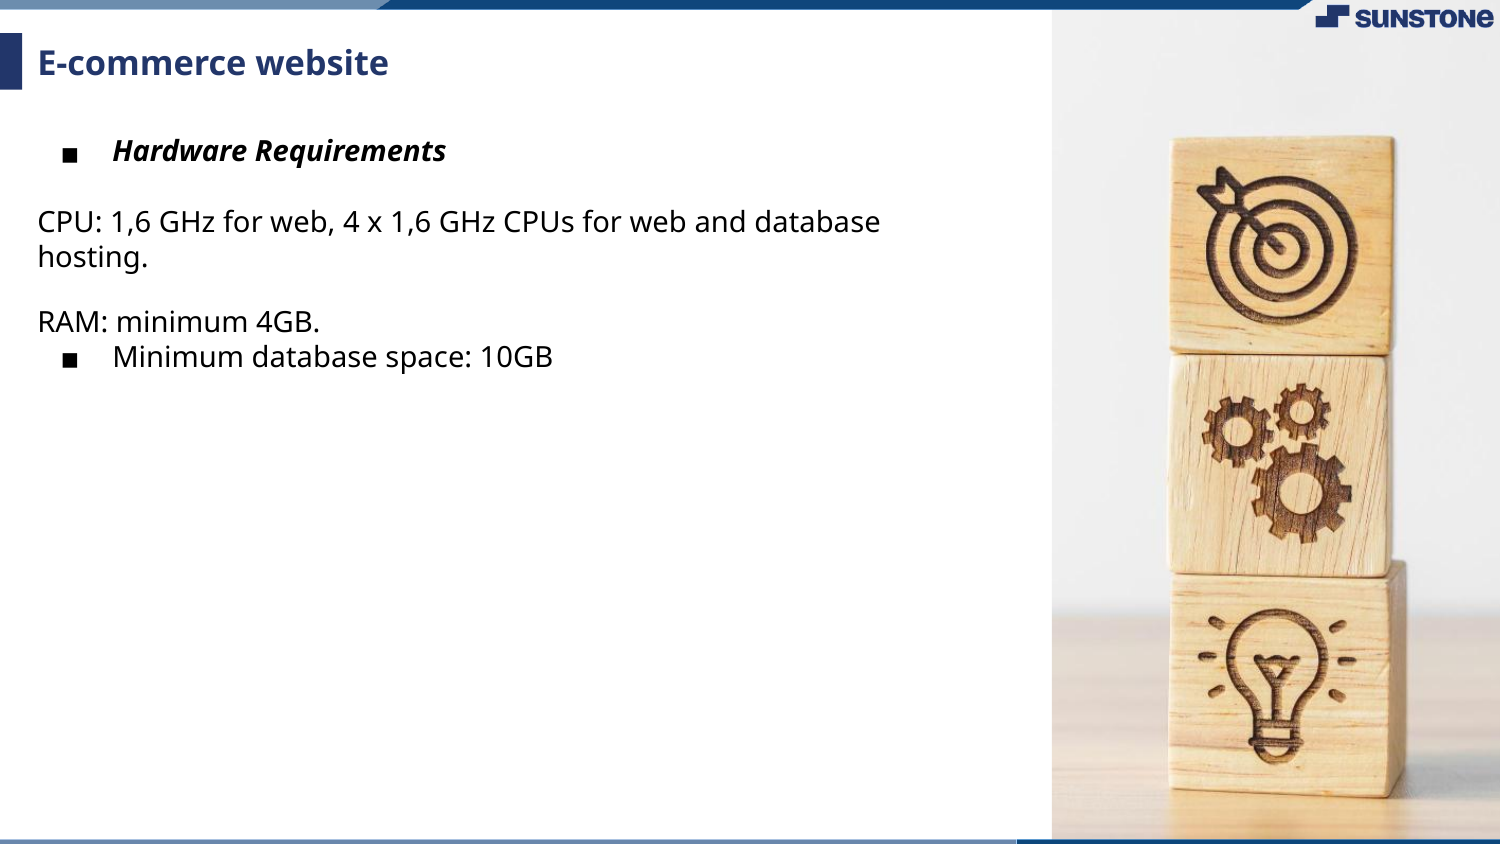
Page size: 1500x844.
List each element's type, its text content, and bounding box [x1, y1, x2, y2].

title E-commerce website [22, 33, 1316, 90]
picture [0, 0, 1500, 844]
list Hardware Requirements [22, 124, 750, 181]
list CPU: 1,6 GHz for web, 4 x 1,6 GHz CPUs for web and database hosting. RAM: minimum 4GB. Minimum database space: 10GB [22, 195, 996, 769]
